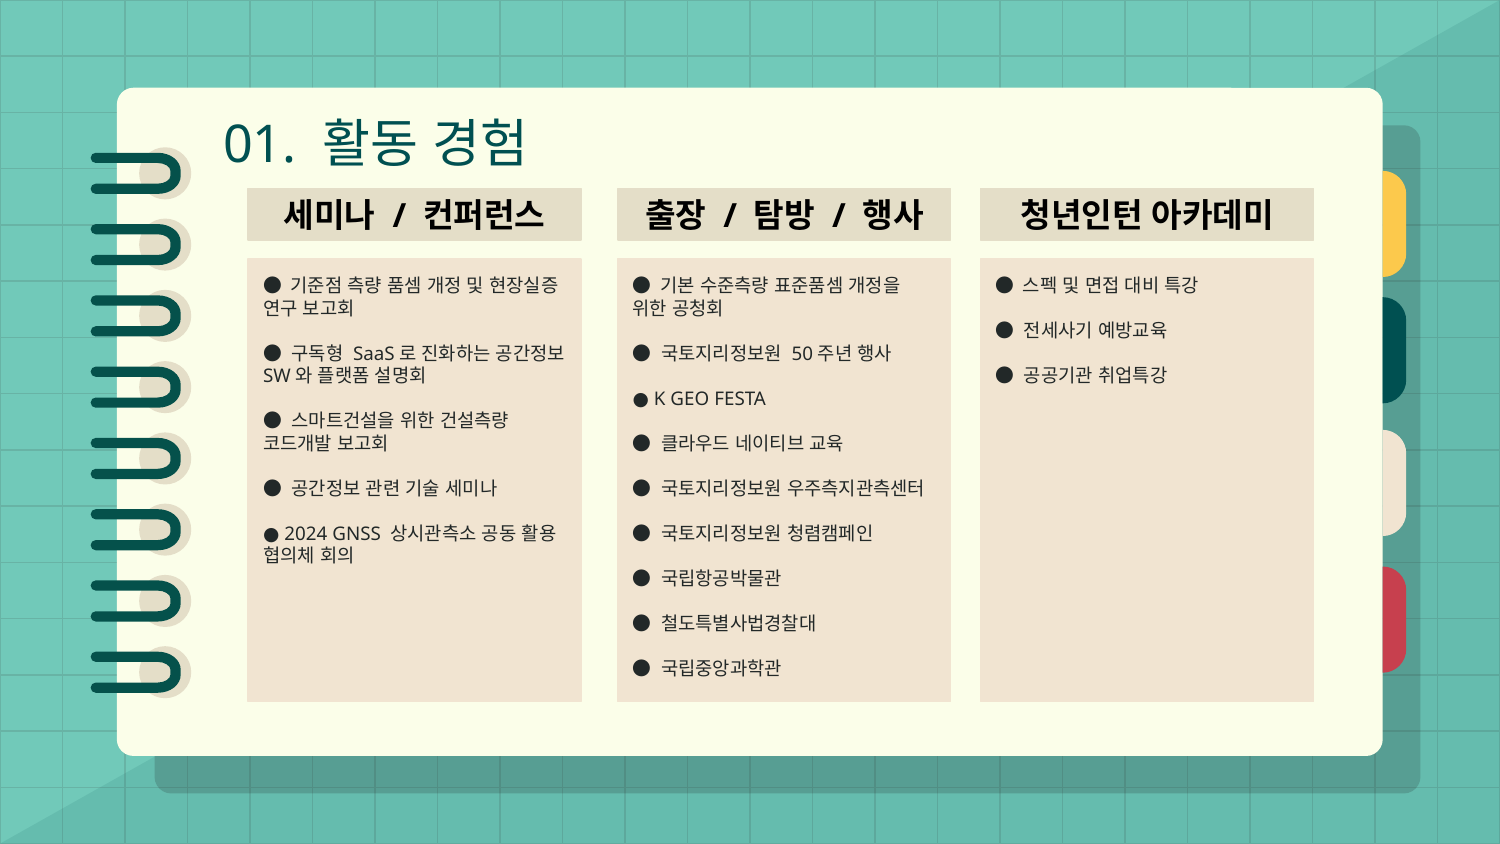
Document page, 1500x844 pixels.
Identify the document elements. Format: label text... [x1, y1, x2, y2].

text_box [617, 188, 951, 702]
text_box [980, 188, 1314, 702]
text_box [247, 188, 582, 702]
text_box 01. 활동 경험 [208, 103, 1360, 181]
